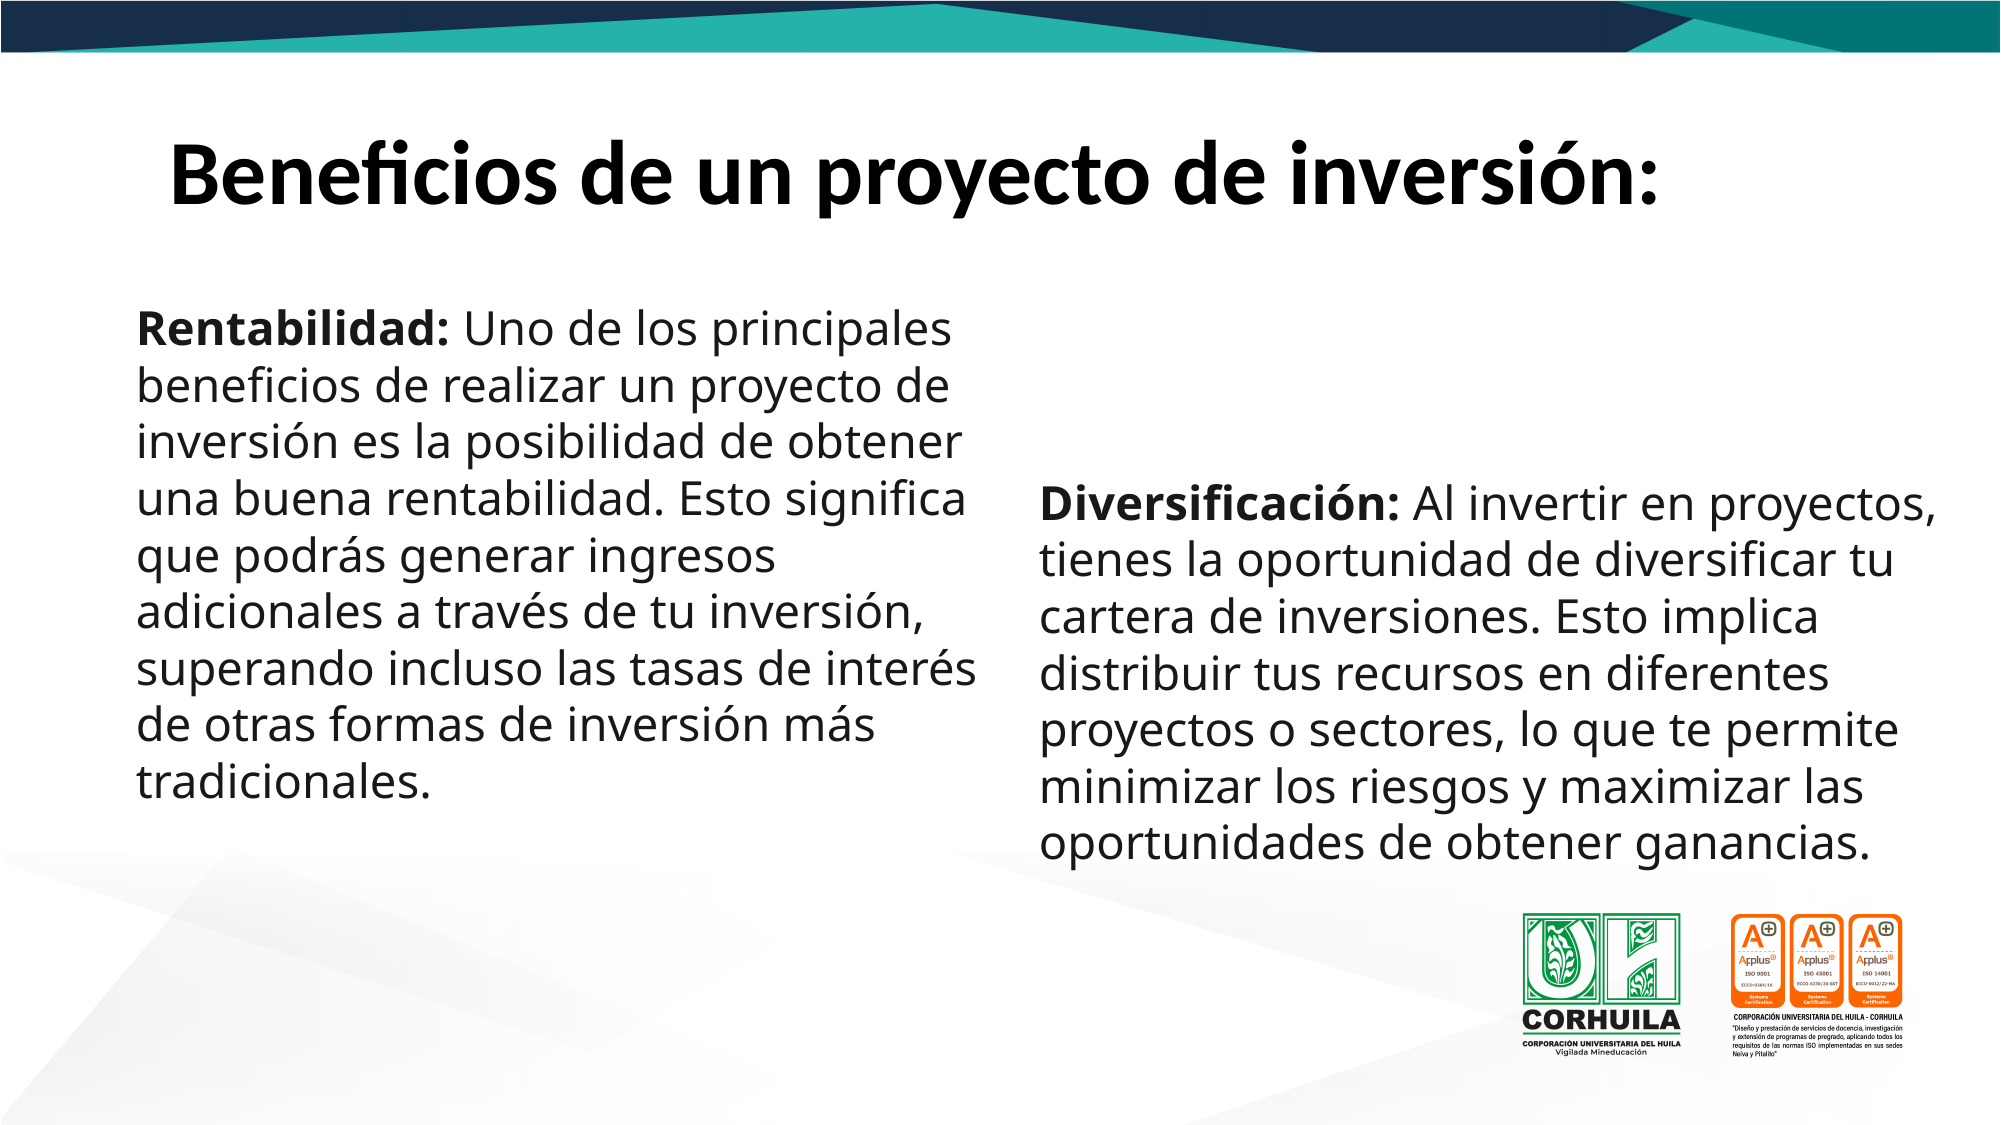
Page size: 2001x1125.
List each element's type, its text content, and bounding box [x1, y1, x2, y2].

picture [0, 0, 2000, 1125]
text_box Diversificación: Al invertir en proyectos, tienes la oportunidad de diversificar tu cartera de inversiones. Esto implica distribuir tus recursos en diferentes proyectos o sectores, lo que te permite minimizar los riesgos y maximizar las oportunidades de obtener ganancias. [1024, 465, 1970, 877]
text_box Rentabilidad: Uno de los principales beneficios de realizar un proyecto de inversión es la posibilidad de obtener una buena rentabilidad. Esto significa que podrás generar ingresos adicionales a través de tu inversión, superando incluso las tasas de interés de otras formas de inversión más tradicionales. [121, 291, 1001, 816]
text_box Beneficios de un proyecto de inversión: [154, 105, 1894, 230]
